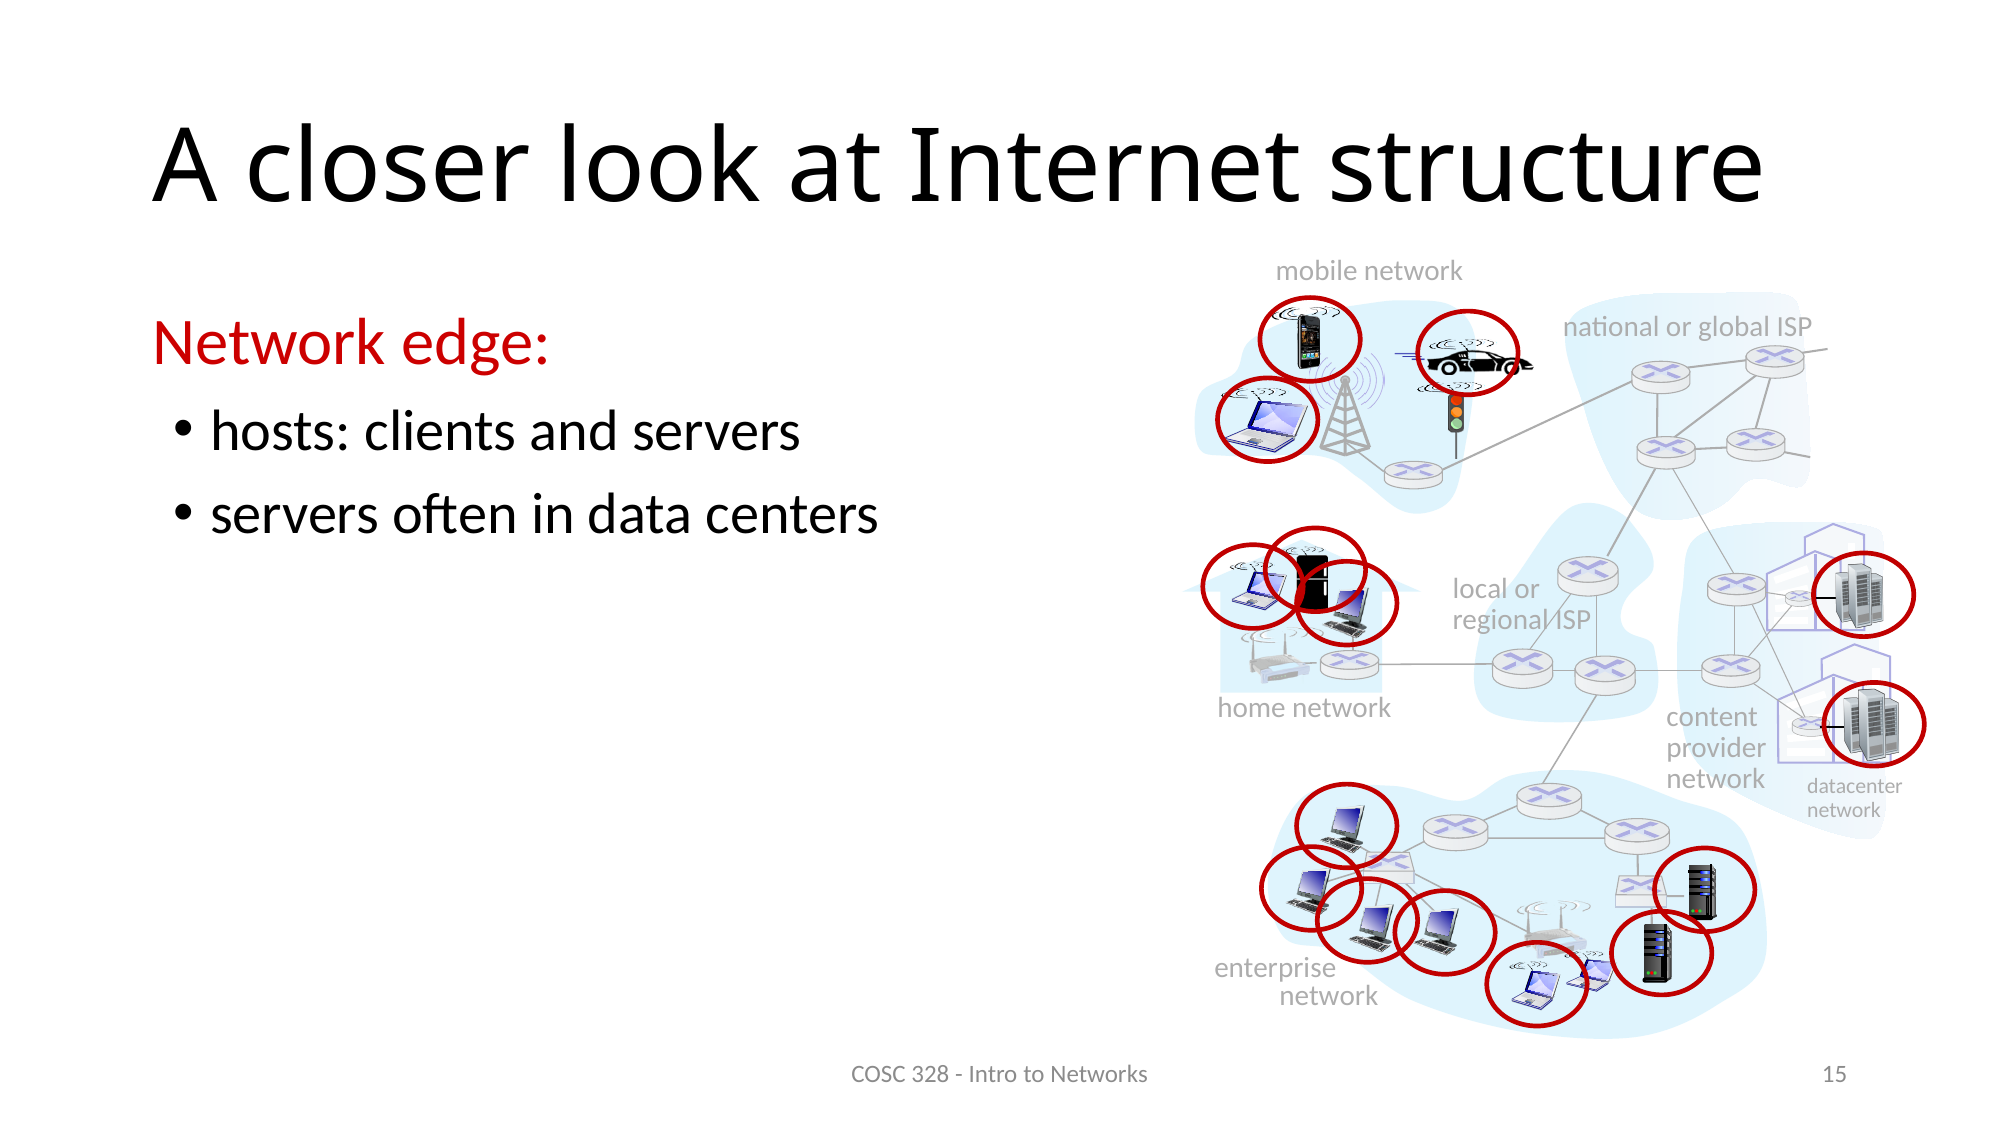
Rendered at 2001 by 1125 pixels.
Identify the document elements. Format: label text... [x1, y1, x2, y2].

text_box [1101, 243, 1982, 1058]
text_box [1202, 297, 1925, 1026]
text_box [1181, 244, 1925, 1042]
footer COSC 328 - Intro to Networks [662, 1042, 1338, 1103]
list Network edge: hosts: clients and servers servers often in data centers [137, 299, 1072, 1057]
title A closer look at Internet structure [137, 59, 1863, 278]
slide_number 15 [1412, 1042, 1863, 1103]
